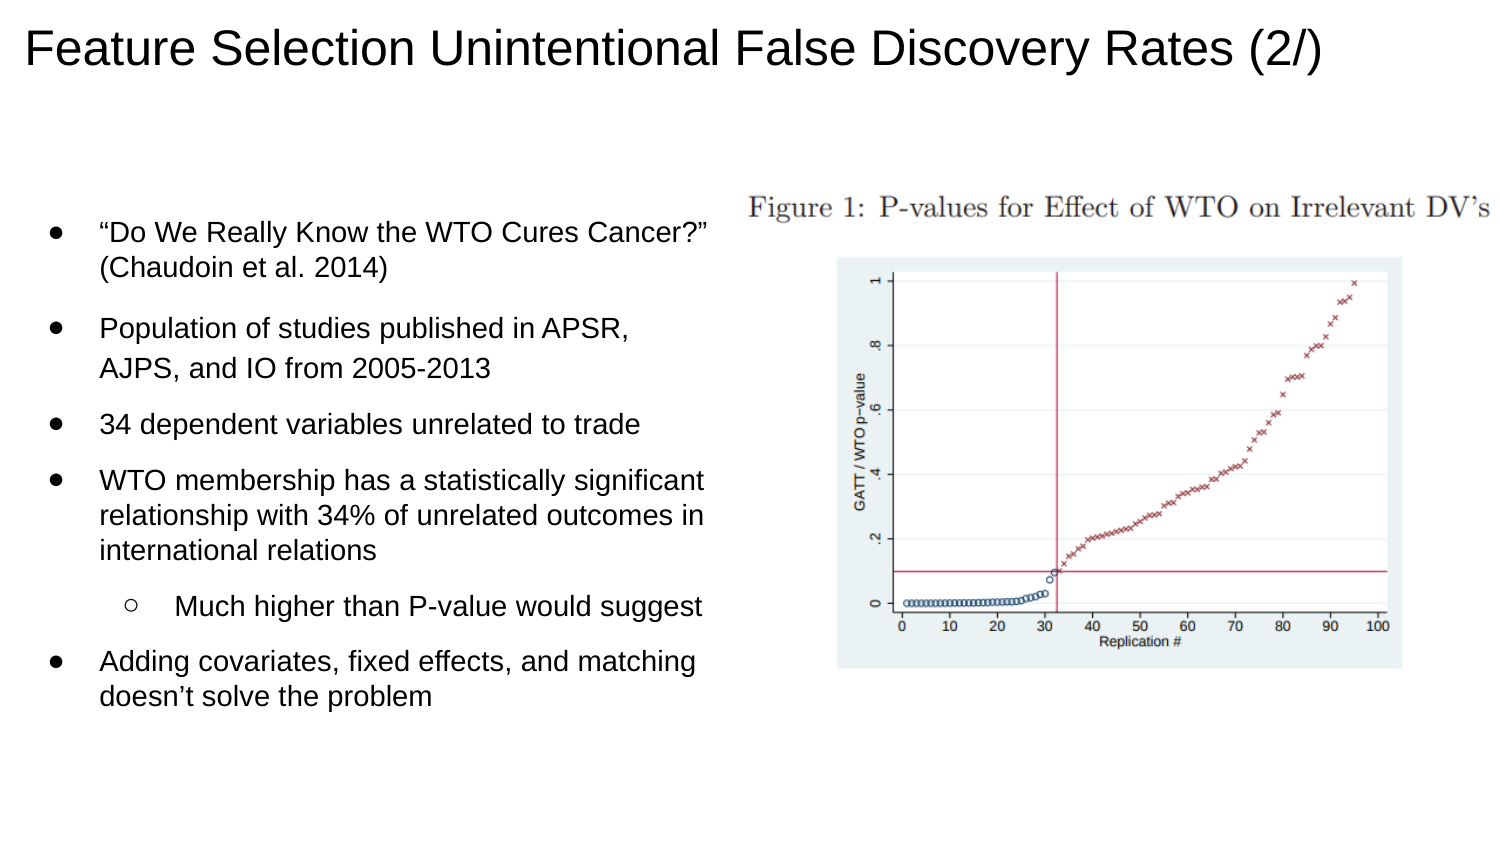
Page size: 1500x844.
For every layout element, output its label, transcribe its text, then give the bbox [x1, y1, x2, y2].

text_box “Do We Really Know the WTO Cures Cancer?” (Chaudoin et al. 2014) Population of studies published in APSR, AJPS, and IO from 2005-2013 34 dependent variables unrelated to trade WTO membership has a statistically significant relationship with 34% of unrelated outcomes in international relations Much higher than P-value would suggest Adding covariates, fixed effects, and matching doesn’t solve the problem [9, 198, 726, 747]
title Feature Selection Unintentional False Discovery Rates (2/) [9, 0, 1500, 94]
picture [739, 178, 1500, 685]
